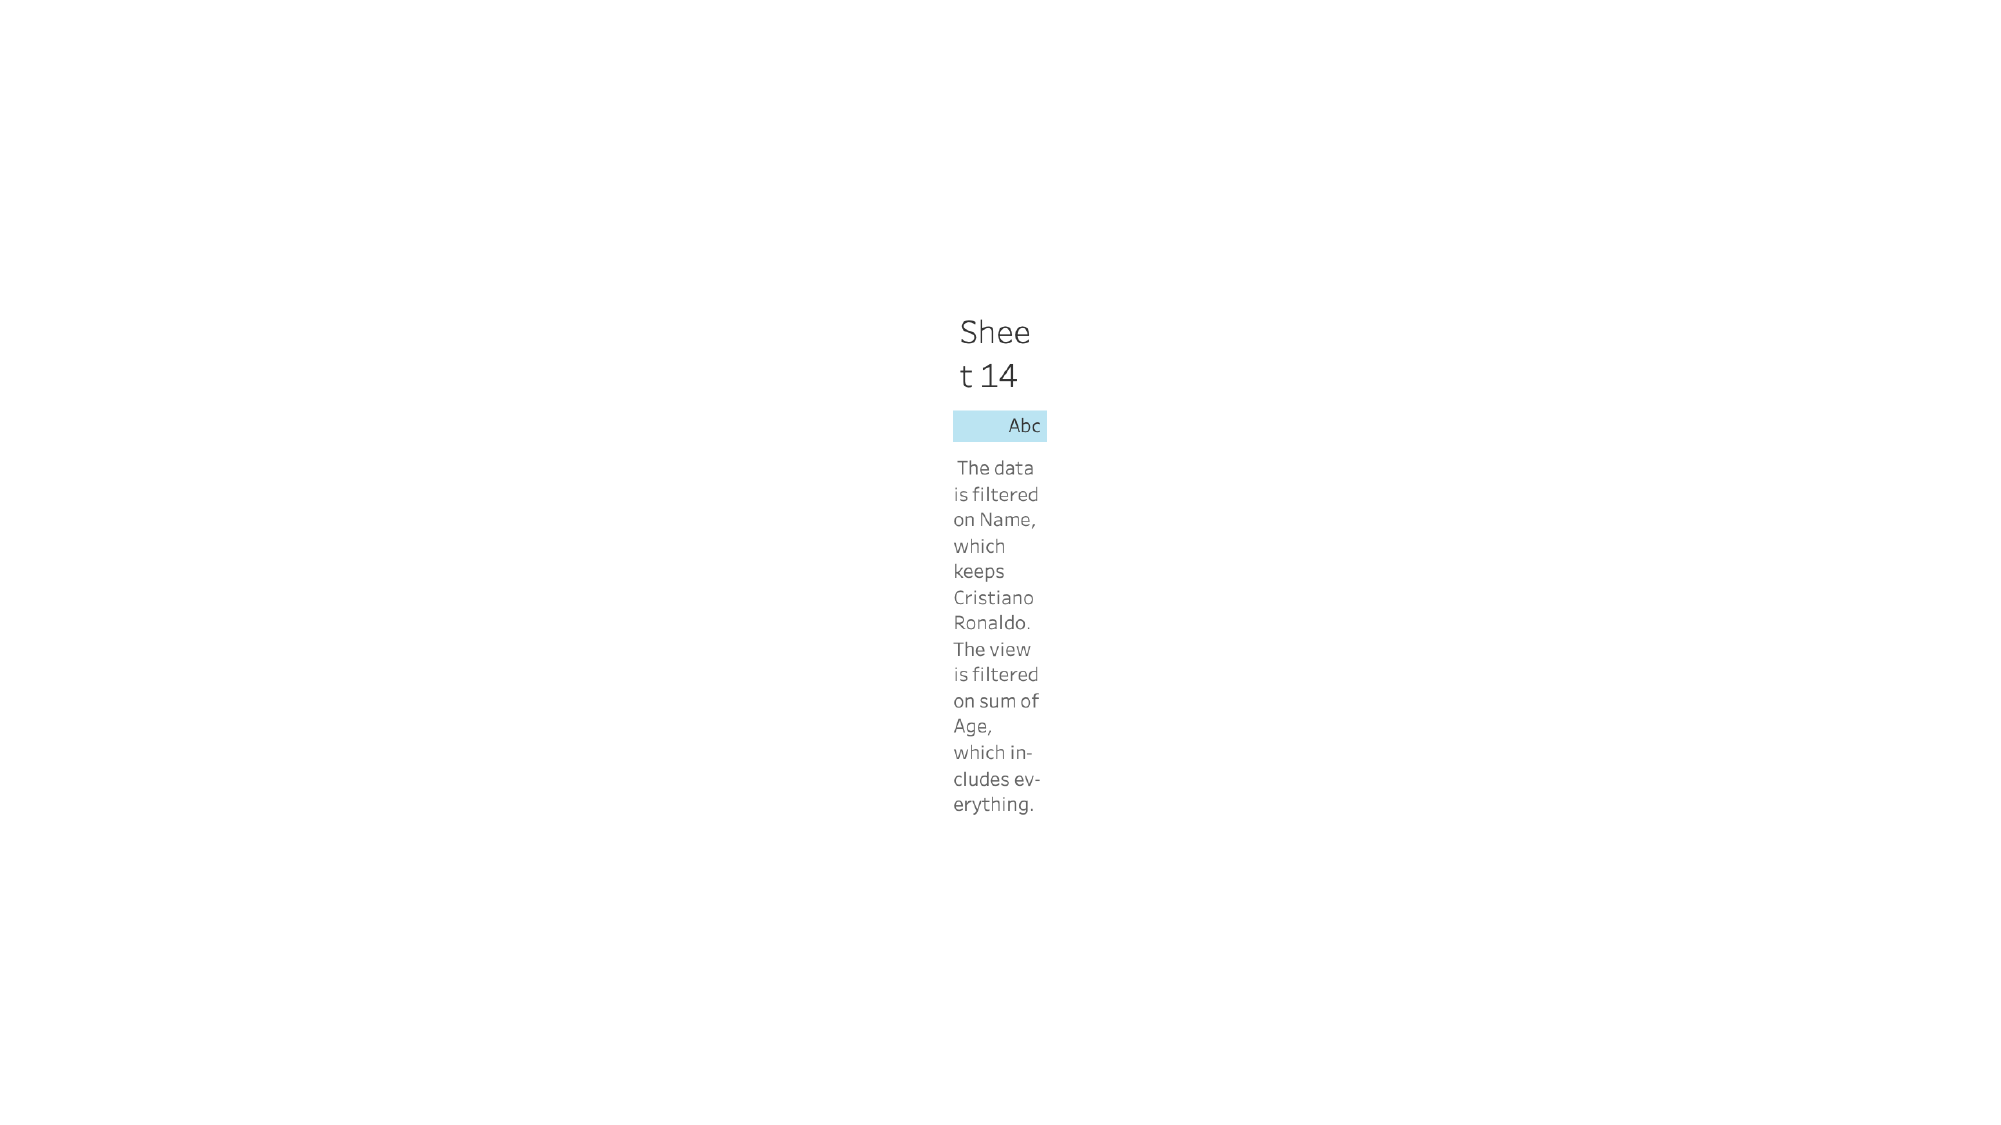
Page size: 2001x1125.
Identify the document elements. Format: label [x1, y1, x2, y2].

picture [953, 299, 1047, 826]
